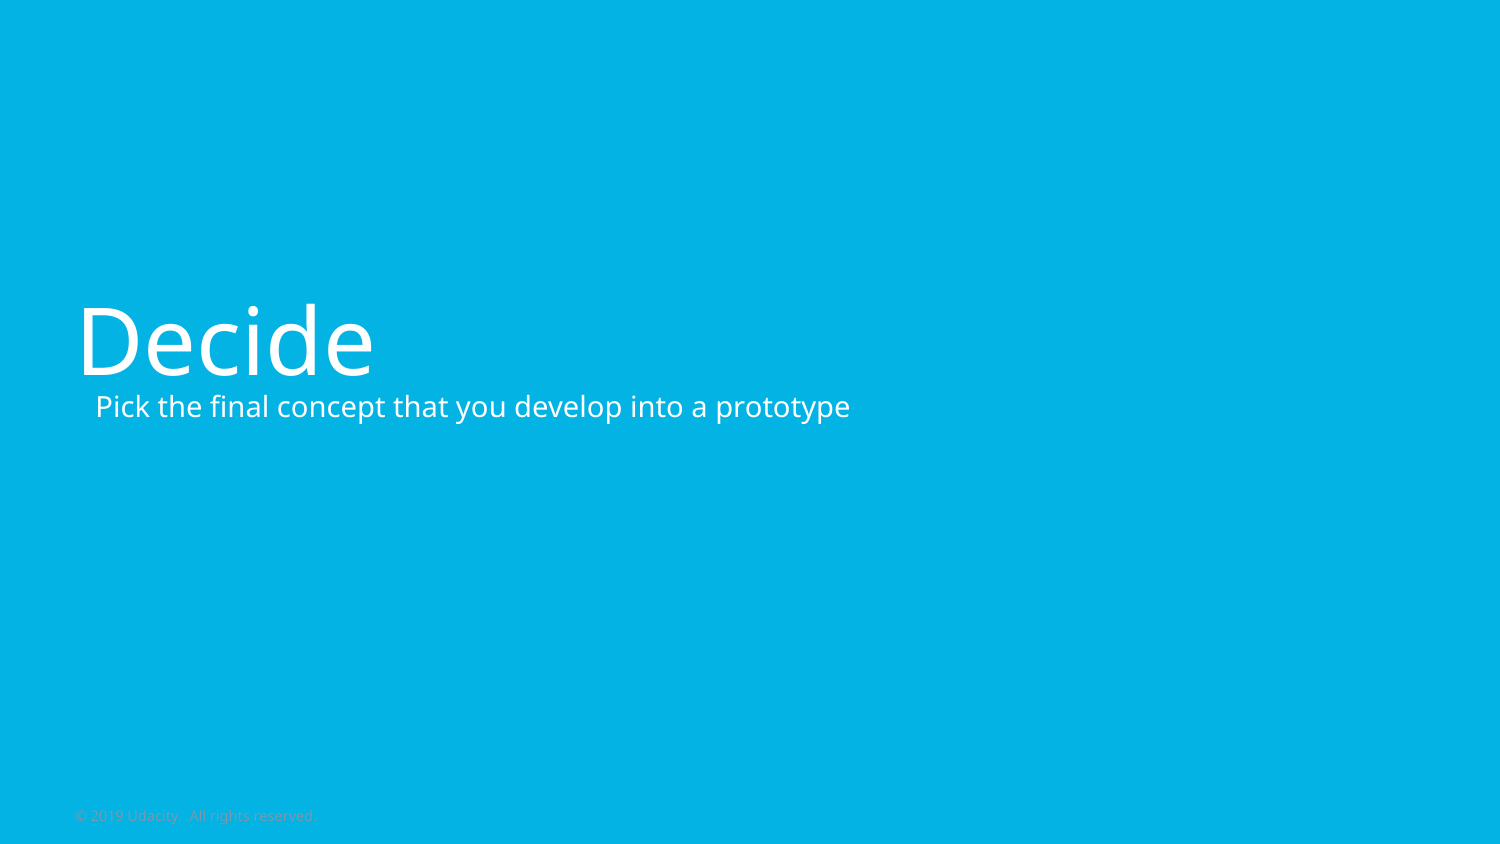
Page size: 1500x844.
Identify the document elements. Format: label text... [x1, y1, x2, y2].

title Decide [75, 212, 1425, 441]
list © 2019 Udacity. All rights reserved. [75, 806, 725, 826]
text_box Pick the final concept that you develop into a prototype [80, 373, 1257, 526]
